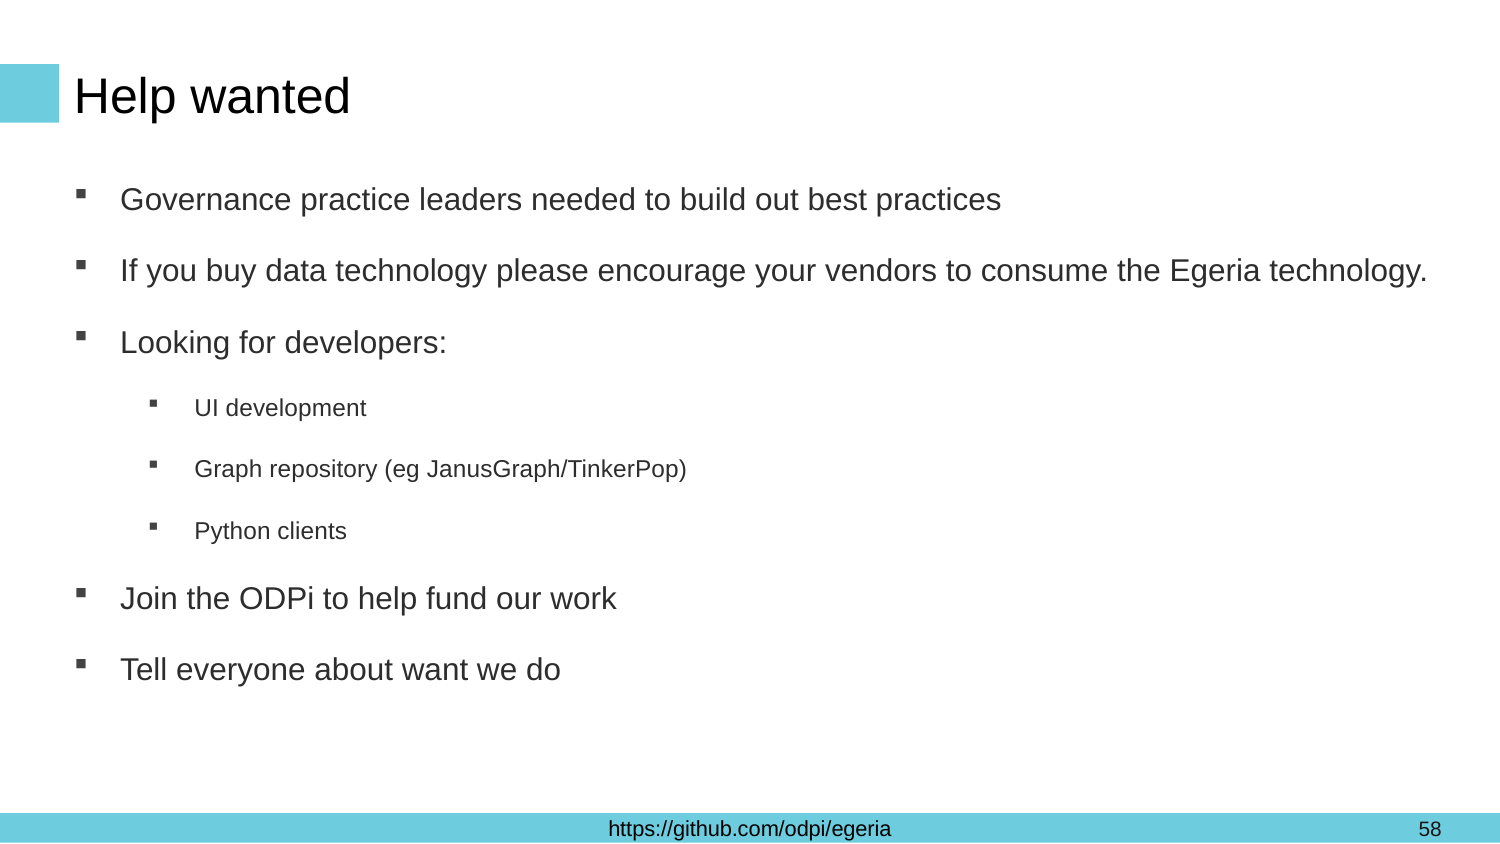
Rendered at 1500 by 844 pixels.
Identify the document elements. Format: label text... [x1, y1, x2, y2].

title Help wanted [58, 46, 1449, 140]
list Governance practice leaders needed to build out best practices If you buy data technology please encourage your vendors to consume the Egeria technology. Looking for developers: UI development Graph repository (eg JanusGraph/TinkerPop) Python clients Join the ODPi to help fund our work Tell everyone about want we do [58, 158, 1449, 750]
slide_number 58 [1403, 813, 1494, 843]
